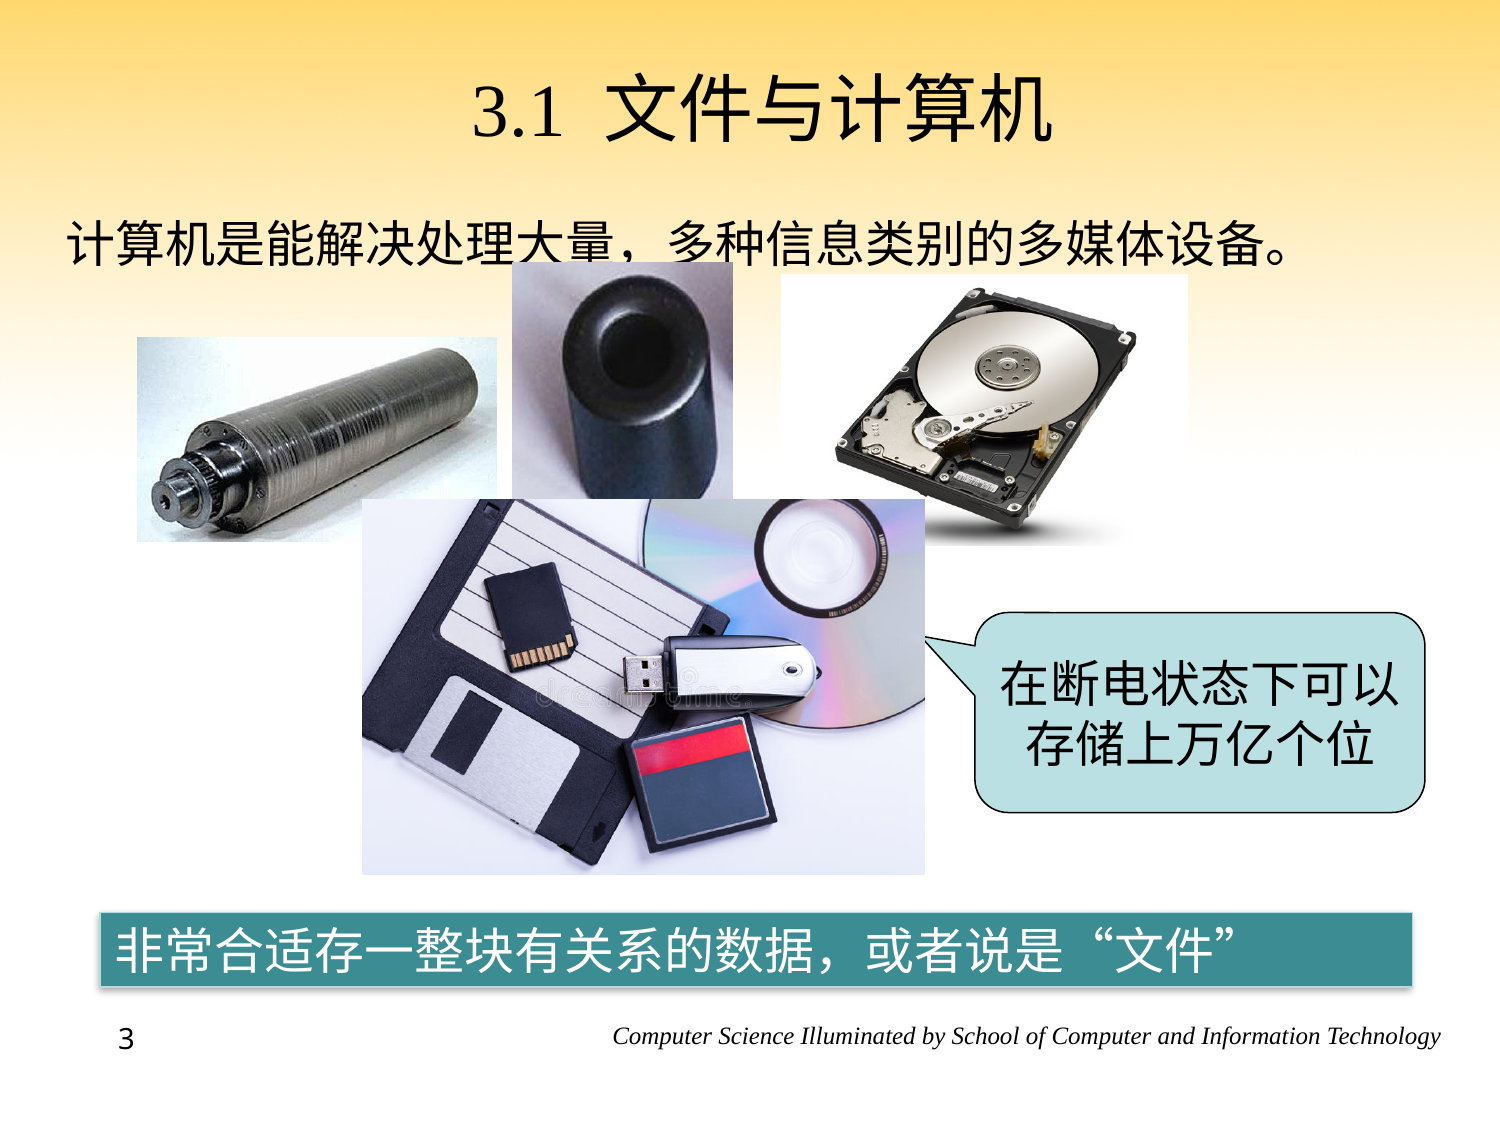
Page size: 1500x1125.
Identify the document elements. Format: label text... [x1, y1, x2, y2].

text_box 在断电状态下可以存储上万亿个位 [929, 612, 1425, 813]
picture [0, 0, 1500, 1125]
slide_number 3 [75, 1012, 150, 1066]
title 3.1 文件与计算机 [87, 12, 1438, 174]
list 计算机是能解决处理大量，多种信息类别的多媒体设备。 [50, 174, 1450, 1013]
text_box 非常合适存一整块有关系的数据，或者说是“文件” [99, 912, 1413, 988]
